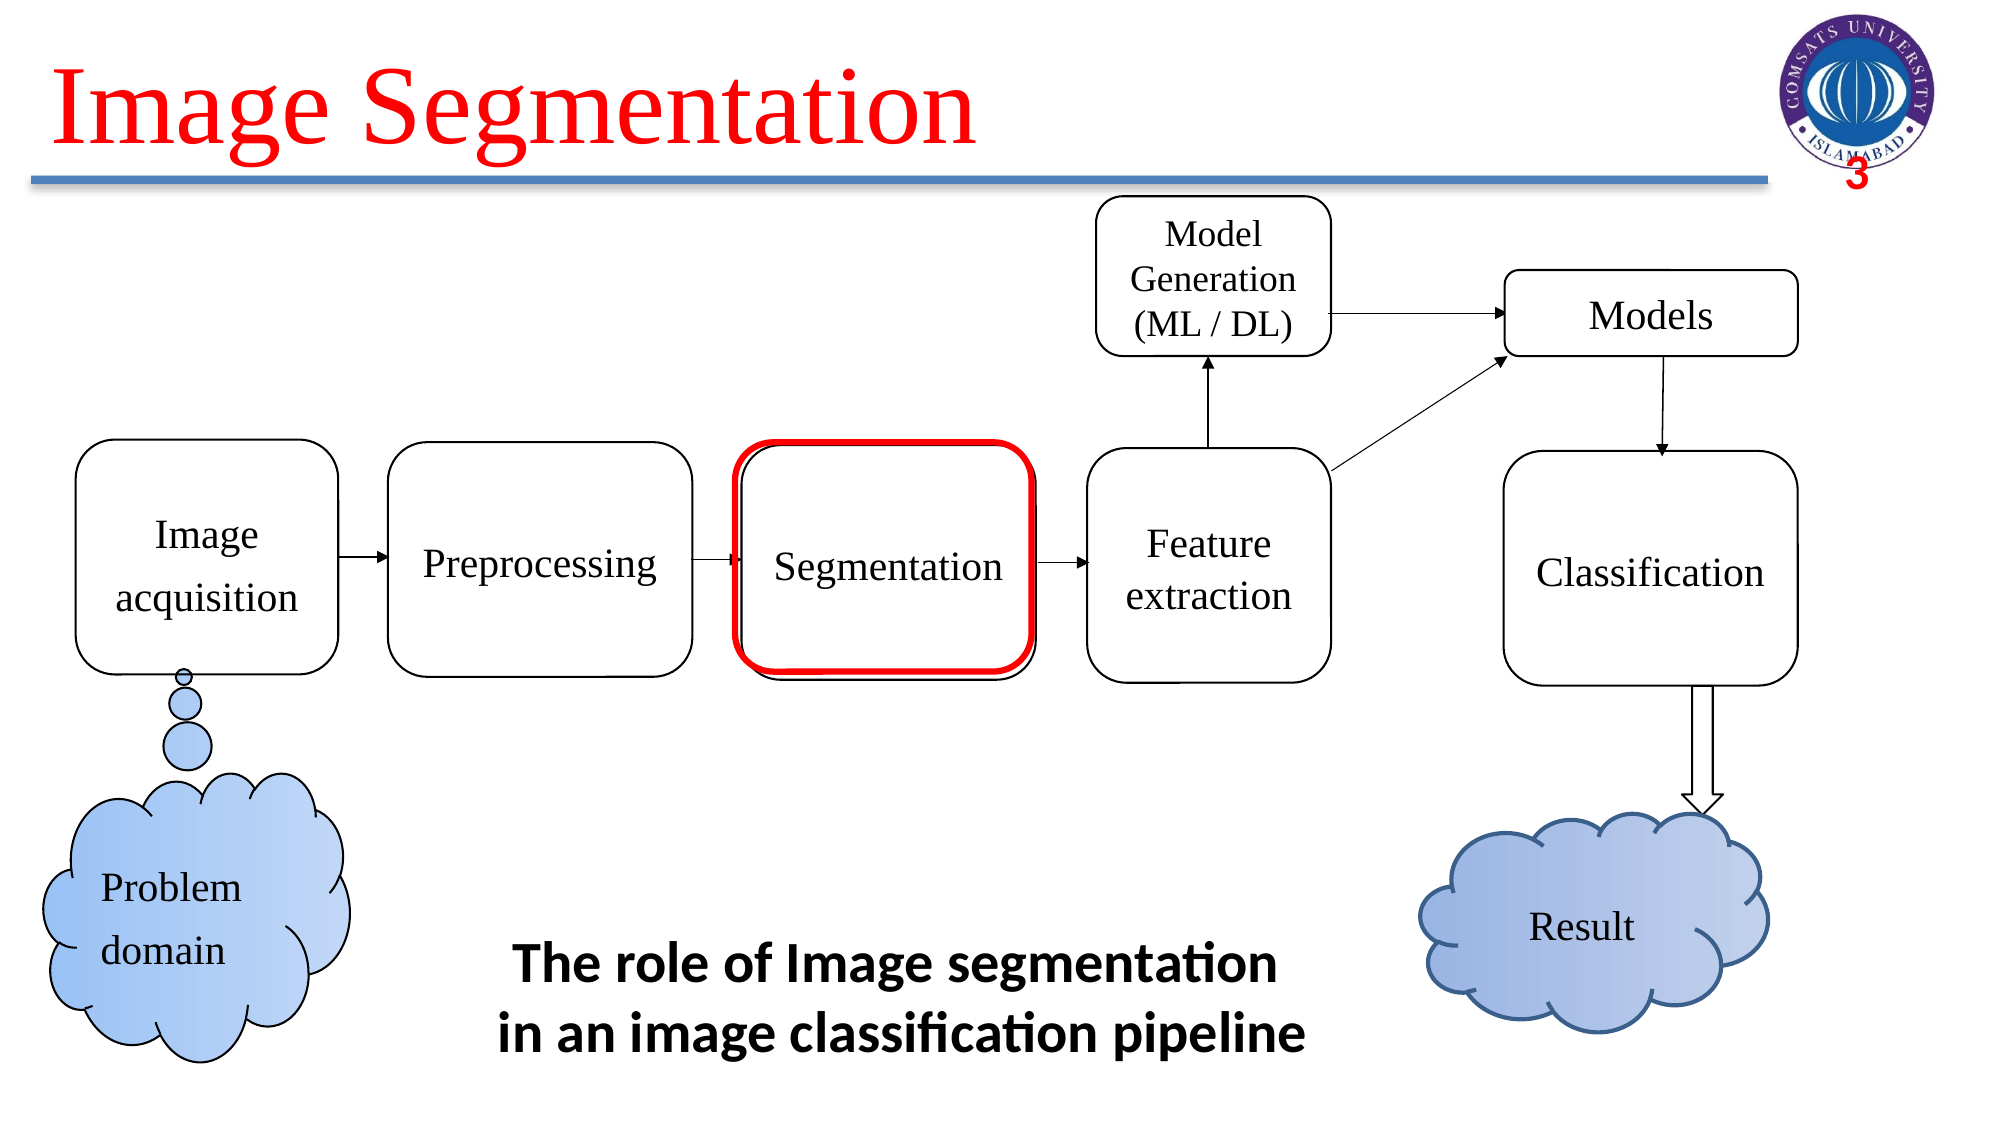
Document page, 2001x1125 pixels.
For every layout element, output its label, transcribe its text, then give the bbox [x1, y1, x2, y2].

text_box The role of Image segmentation in an image classification pipeline [483, 917, 1323, 1072]
text_box Problem domain [163, 722, 212, 771]
text_box [732, 440, 1034, 674]
text_box Image acquisition [75, 439, 339, 675]
text_box Image Segmentation [35, 23, 1567, 164]
text_box Result [1418, 811, 1771, 1035]
text_box Feature extraction [1087, 448, 1332, 683]
text_box Preprocessing [387, 442, 693, 677]
text_box [35, 427, 1709, 1074]
text_box Models [1502, 267, 1800, 359]
text_box Problem domain [169, 687, 202, 720]
text_box [1679, 683, 1726, 814]
text_box Model Generation (ML / DL) [1093, 194, 1334, 359]
picture [1768, 1, 1945, 182]
text_box Segmentation [753, 467, 1036, 680]
text_box Classification [1503, 450, 1798, 686]
text_box Problem domain [43, 773, 350, 1063]
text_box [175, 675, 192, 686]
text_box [1331, 355, 1508, 472]
